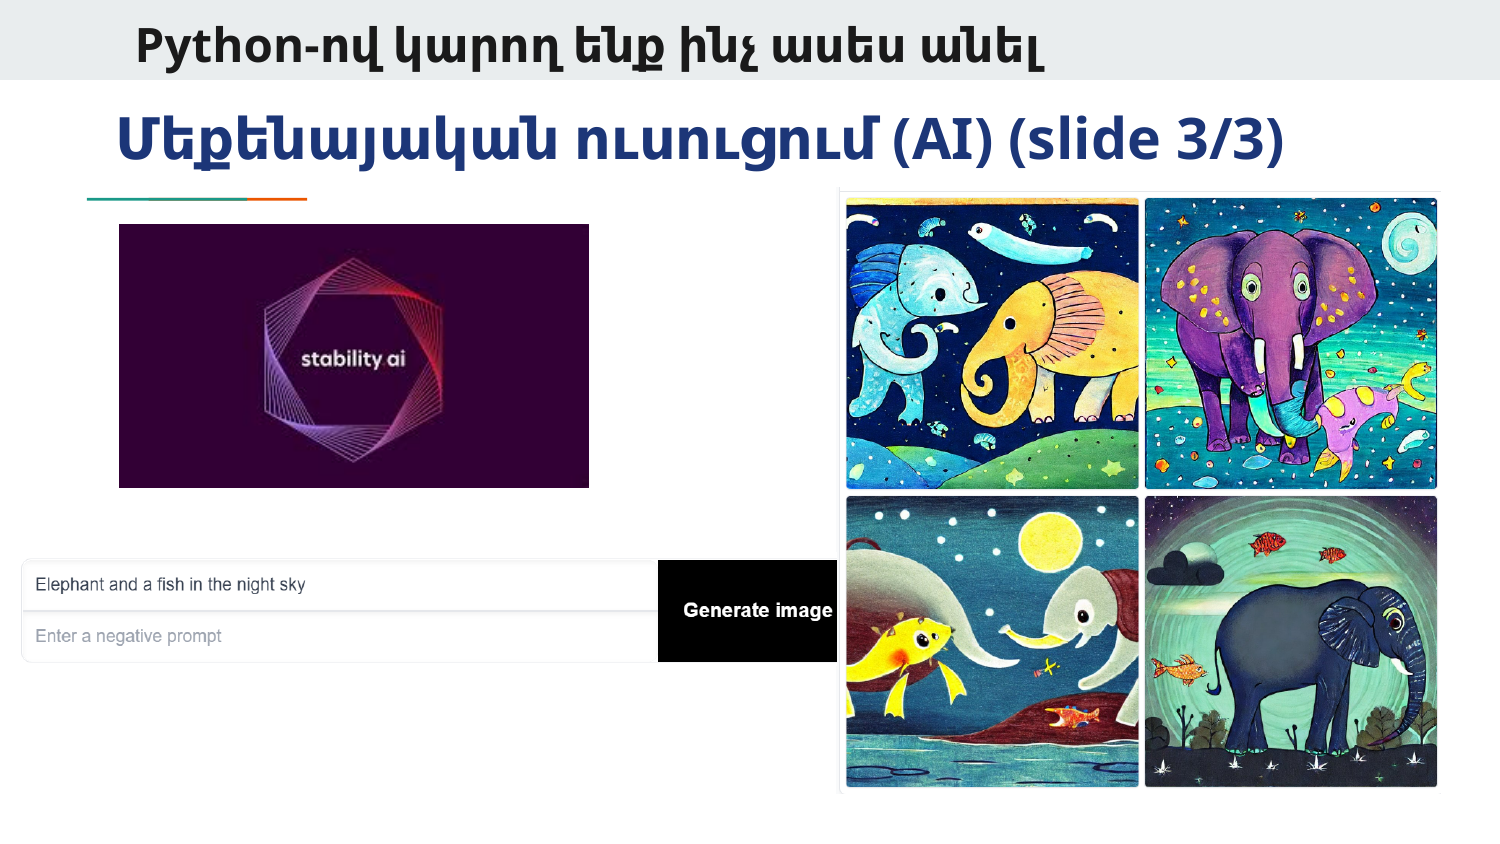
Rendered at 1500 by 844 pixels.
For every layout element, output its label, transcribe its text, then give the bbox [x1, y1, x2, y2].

picture [18, 187, 1441, 794]
title Python-ով կարող ենք ինչ ասես անել [119, 0, 1381, 88]
text_box Մեքենայական ուսուցում (AI) (slide 3/3) [100, 87, 1362, 187]
picture [119, 224, 589, 488]
